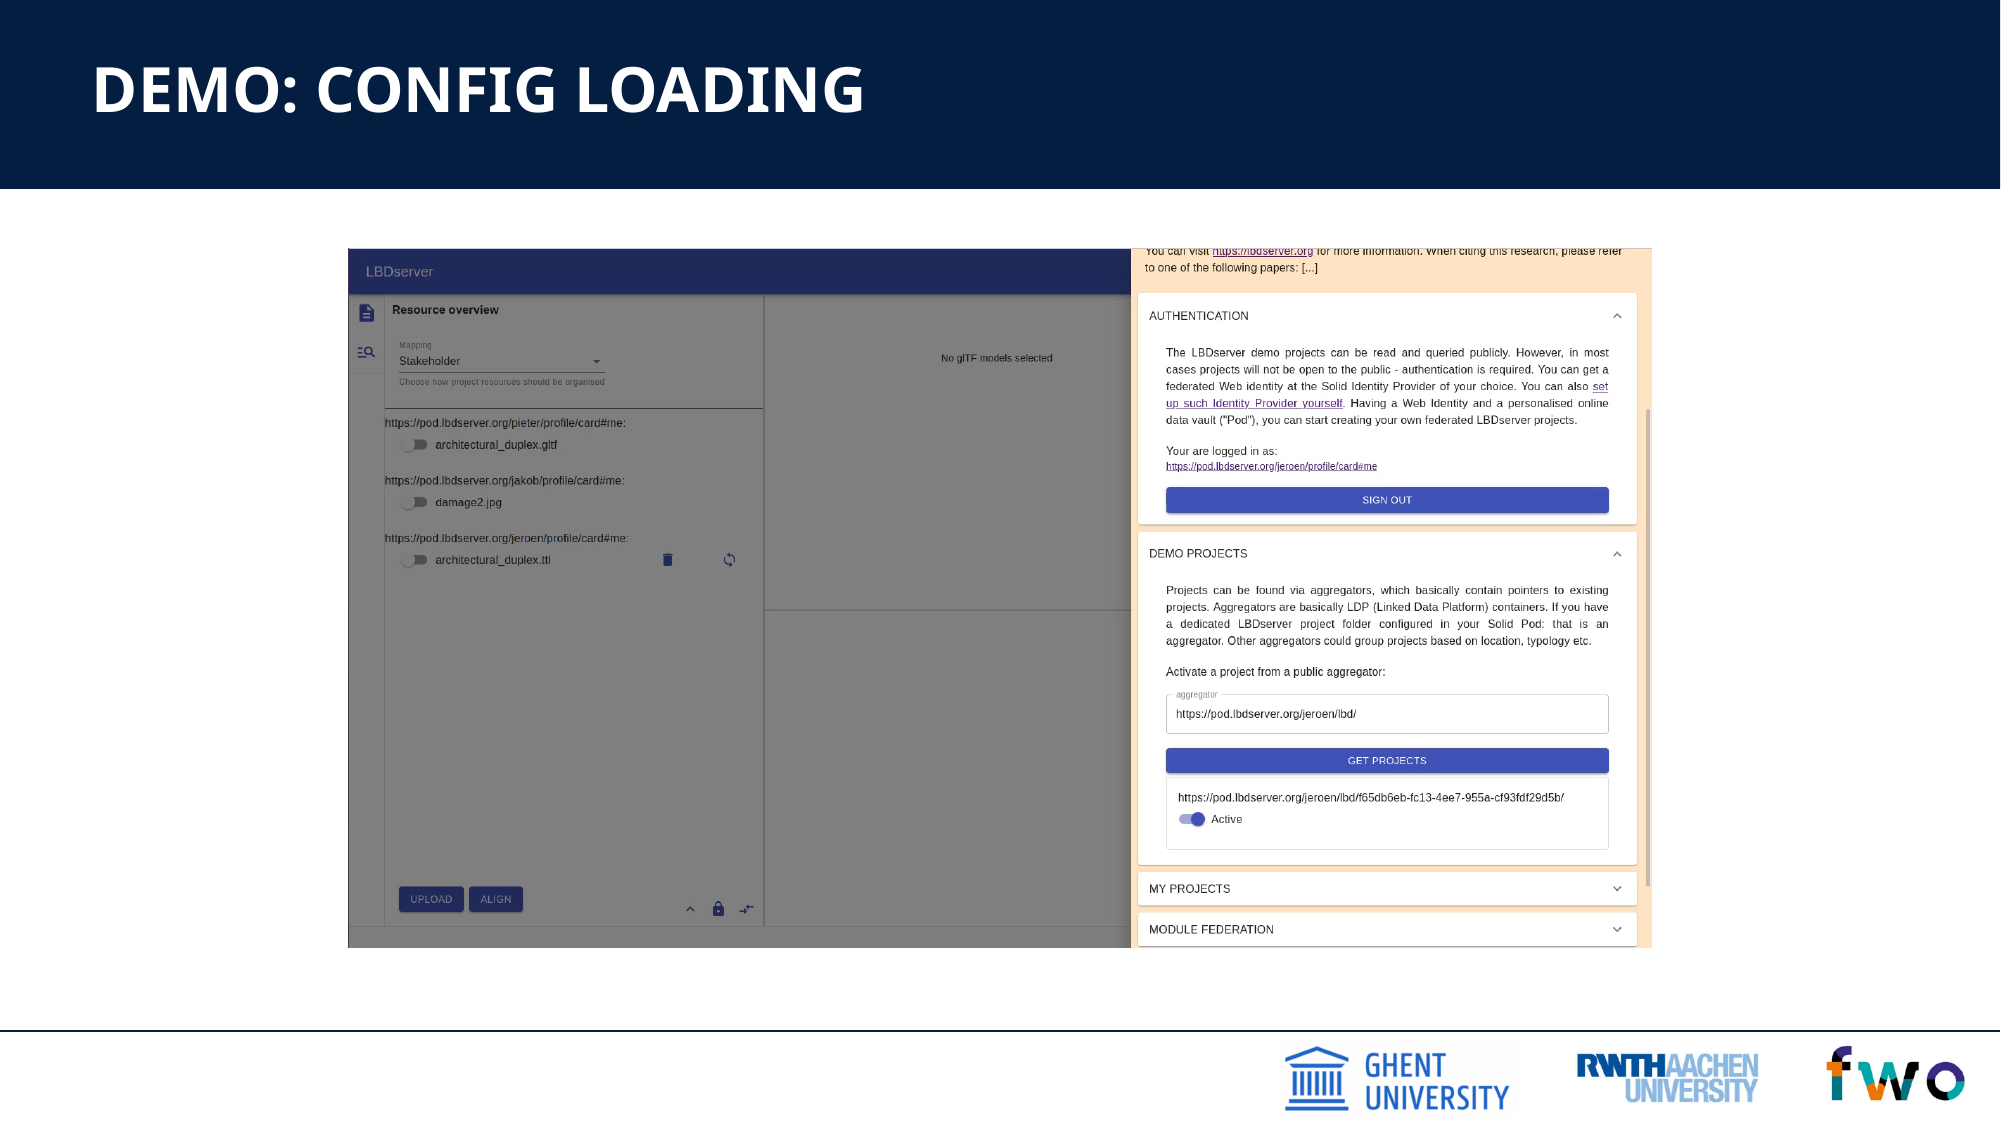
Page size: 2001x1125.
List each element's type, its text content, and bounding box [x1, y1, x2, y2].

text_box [347, 247, 1653, 949]
picture [1816, 1043, 1973, 1113]
picture [1279, 1039, 1519, 1117]
picture [1575, 1051, 1760, 1106]
title Demo: config loading [77, 0, 1800, 185]
